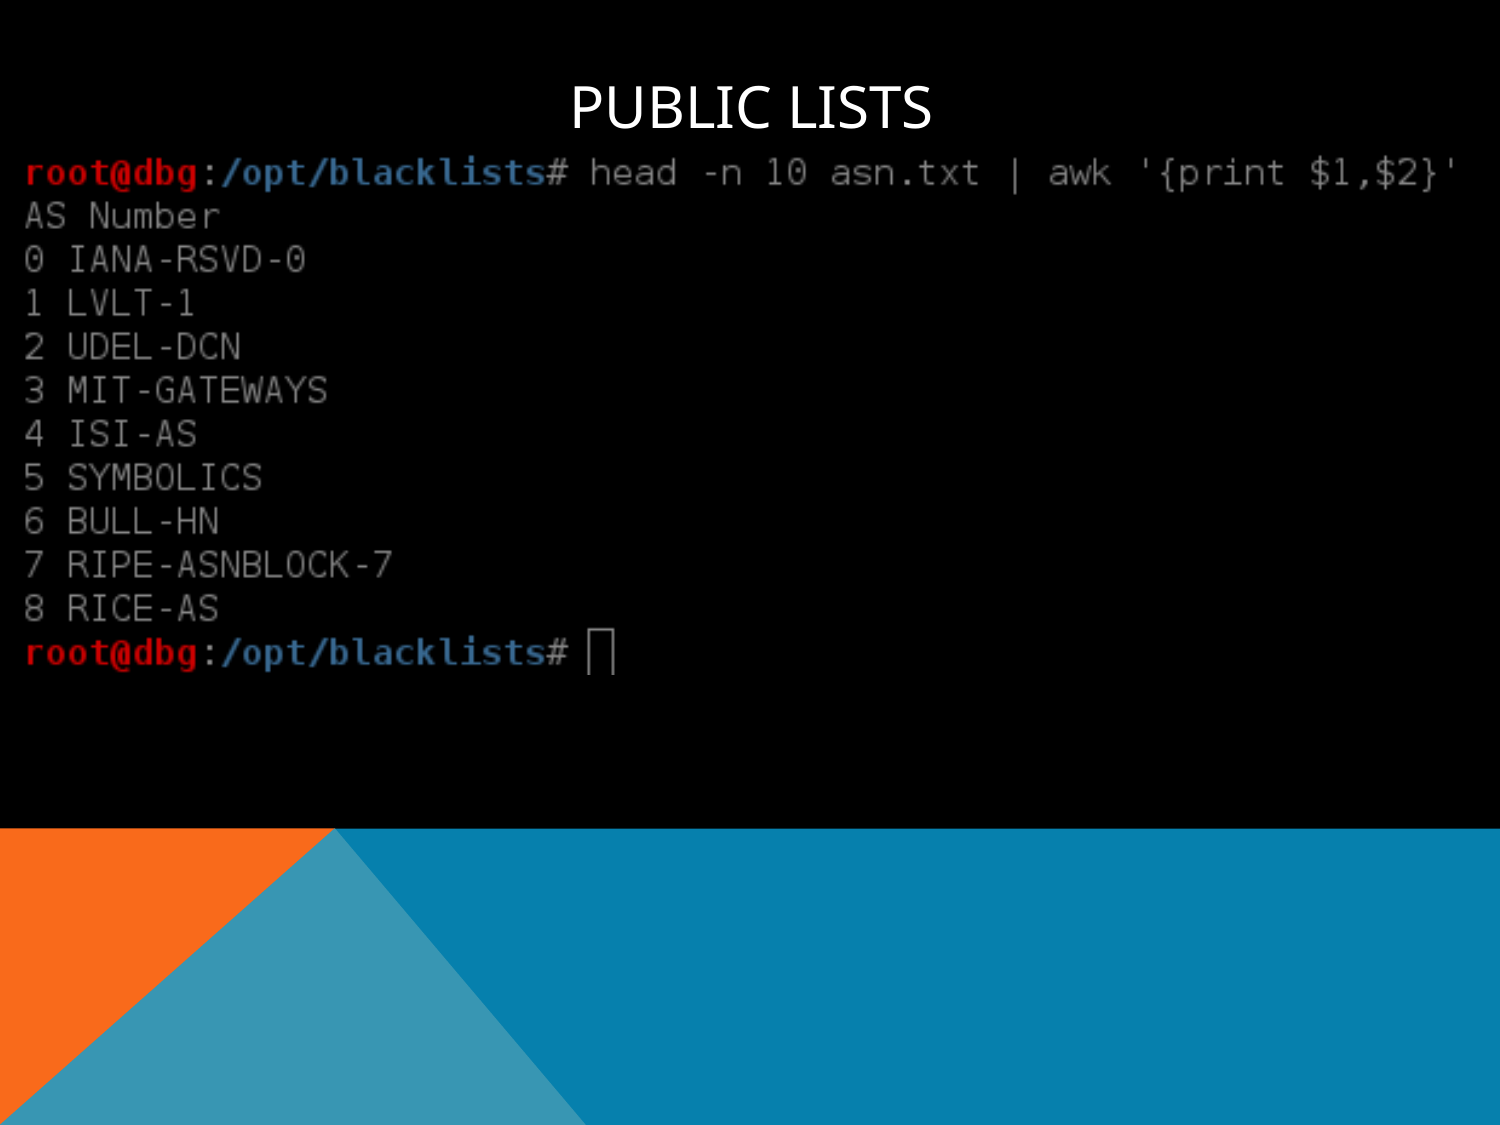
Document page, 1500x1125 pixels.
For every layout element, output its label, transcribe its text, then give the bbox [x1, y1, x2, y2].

picture [24, 149, 1494, 676]
title Public lists [135, 60, 1369, 148]
